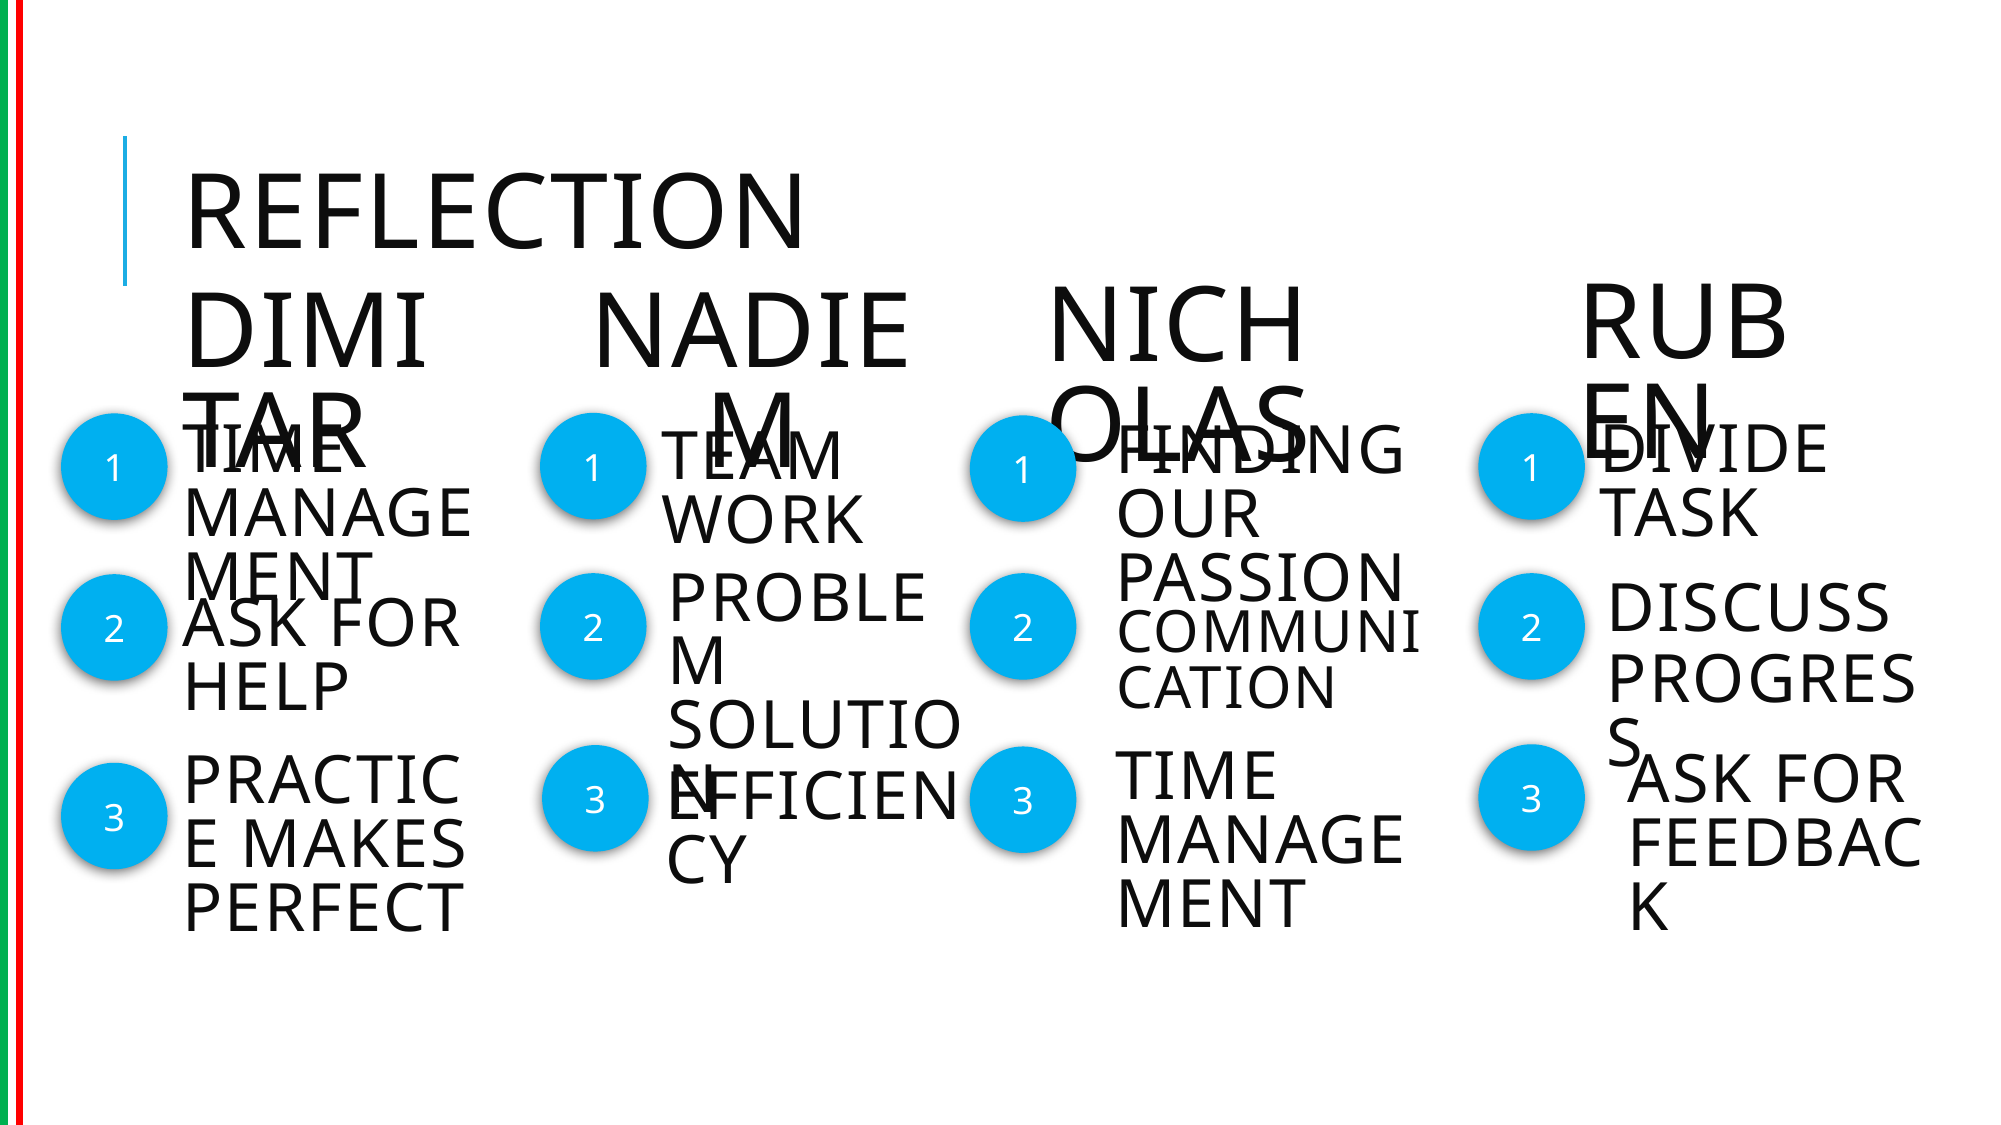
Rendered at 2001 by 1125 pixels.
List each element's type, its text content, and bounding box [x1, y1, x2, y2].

text_box communication [1101, 600, 1473, 724]
text_box 1 [994, 415, 1077, 522]
text_box efficiency [650, 760, 998, 884]
text_box 3 [1478, 744, 1585, 851]
text_box Time management [1099, 740, 1447, 864]
text_box 1 [540, 412, 646, 520]
text_box Divide task [1584, 413, 1932, 537]
text_box Problem solution [652, 562, 1000, 686]
text_box 2 [1000, 573, 1077, 680]
text_box 3 [542, 745, 649, 852]
text_box Team work [646, 421, 994, 545]
text_box Finding our passion [1099, 415, 1447, 539]
text_box 1 [1478, 413, 1584, 520]
text_box Ask for feedback [1612, 744, 1960, 841]
text_box Dimitar [167, 280, 476, 404]
text_box 2 [540, 573, 647, 680]
text_box Discuss progress [1591, 544, 1939, 668]
text_box Practice makes perfect [167, 745, 515, 841]
text_box Nicholas [1030, 274, 1400, 398]
text_box 2 [61, 574, 167, 681]
text_box Ruben [1563, 271, 1862, 395]
text_box 3 [987, 746, 1077, 853]
text_box Time management [167, 413, 515, 537]
text_box Ask for help [167, 588, 515, 712]
text_box Nadiem [558, 280, 947, 404]
text_box 3 [61, 762, 167, 870]
text_box 1 [61, 413, 167, 520]
text_box 2 [1478, 573, 1585, 680]
title reflection [168, 96, 1763, 342]
